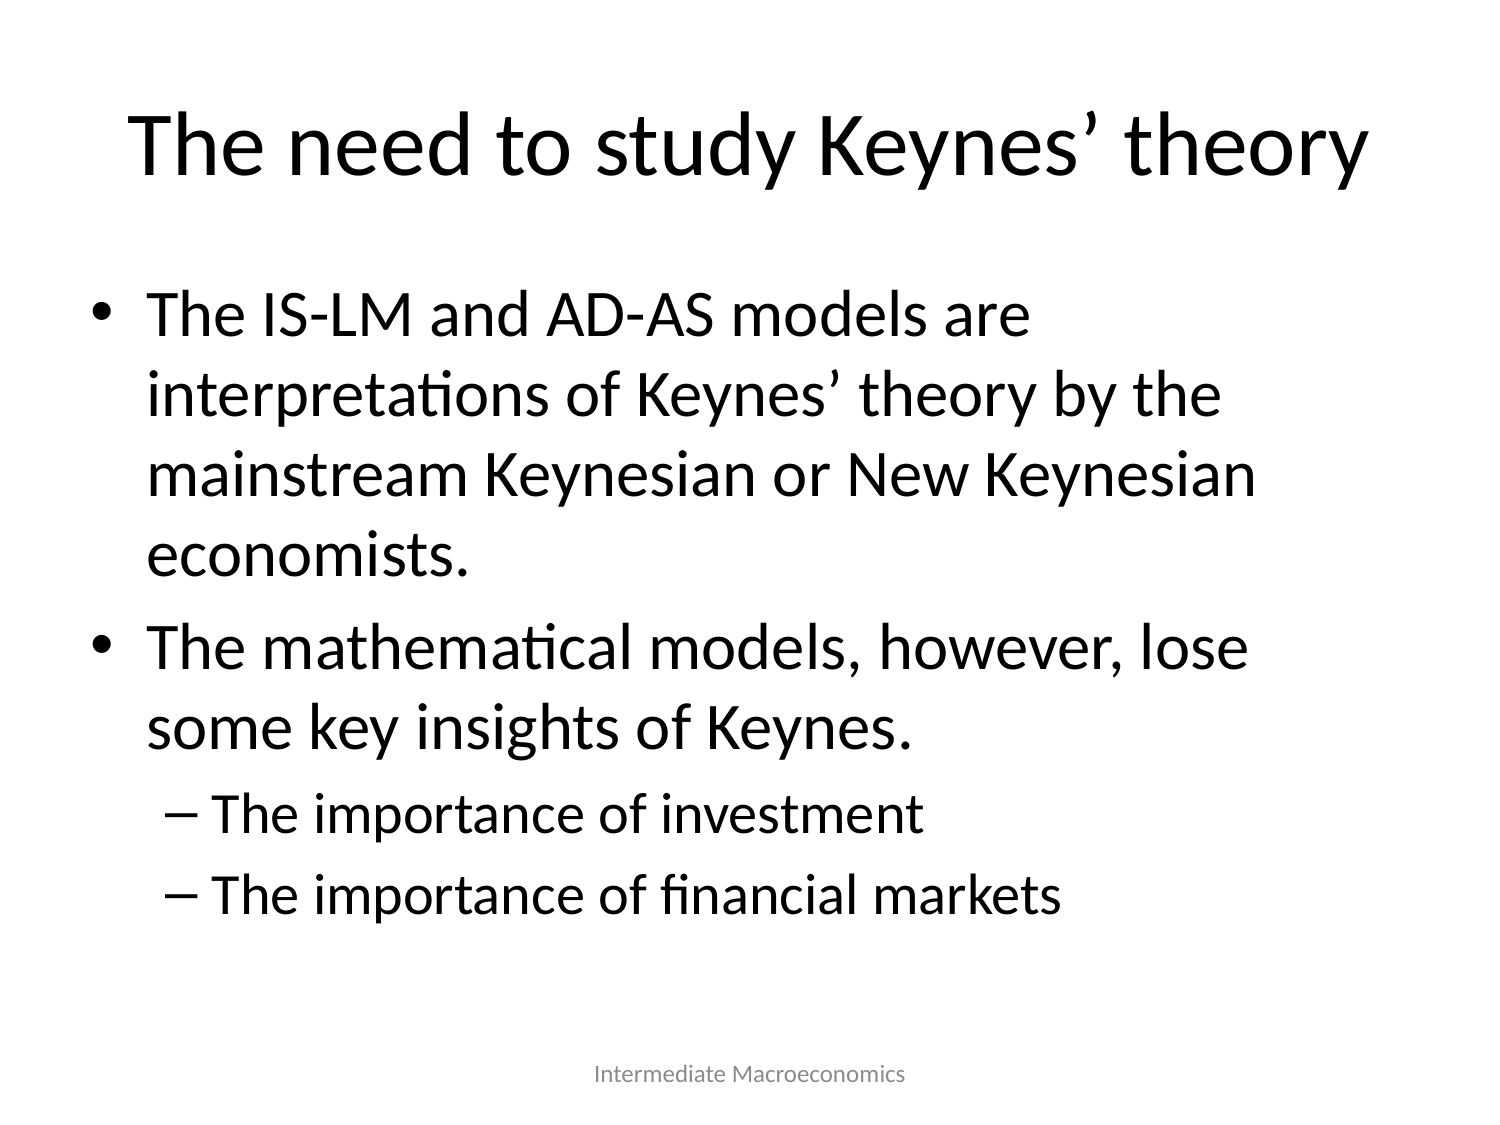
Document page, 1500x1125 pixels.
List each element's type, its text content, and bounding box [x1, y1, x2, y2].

list The IS-LM and AD-AS models are interpretations of Keynes’ theory by the mainstream Keynesian or New Keynesian economists. The mathematical models, however, lose some key insights of Keynes. The importance of investment The importance of financial markets [75, 262, 1425, 1005]
title The need to study Keynes’ theory [75, 45, 1425, 233]
footer Intermediate Macroeconomics [512, 1042, 988, 1103]
